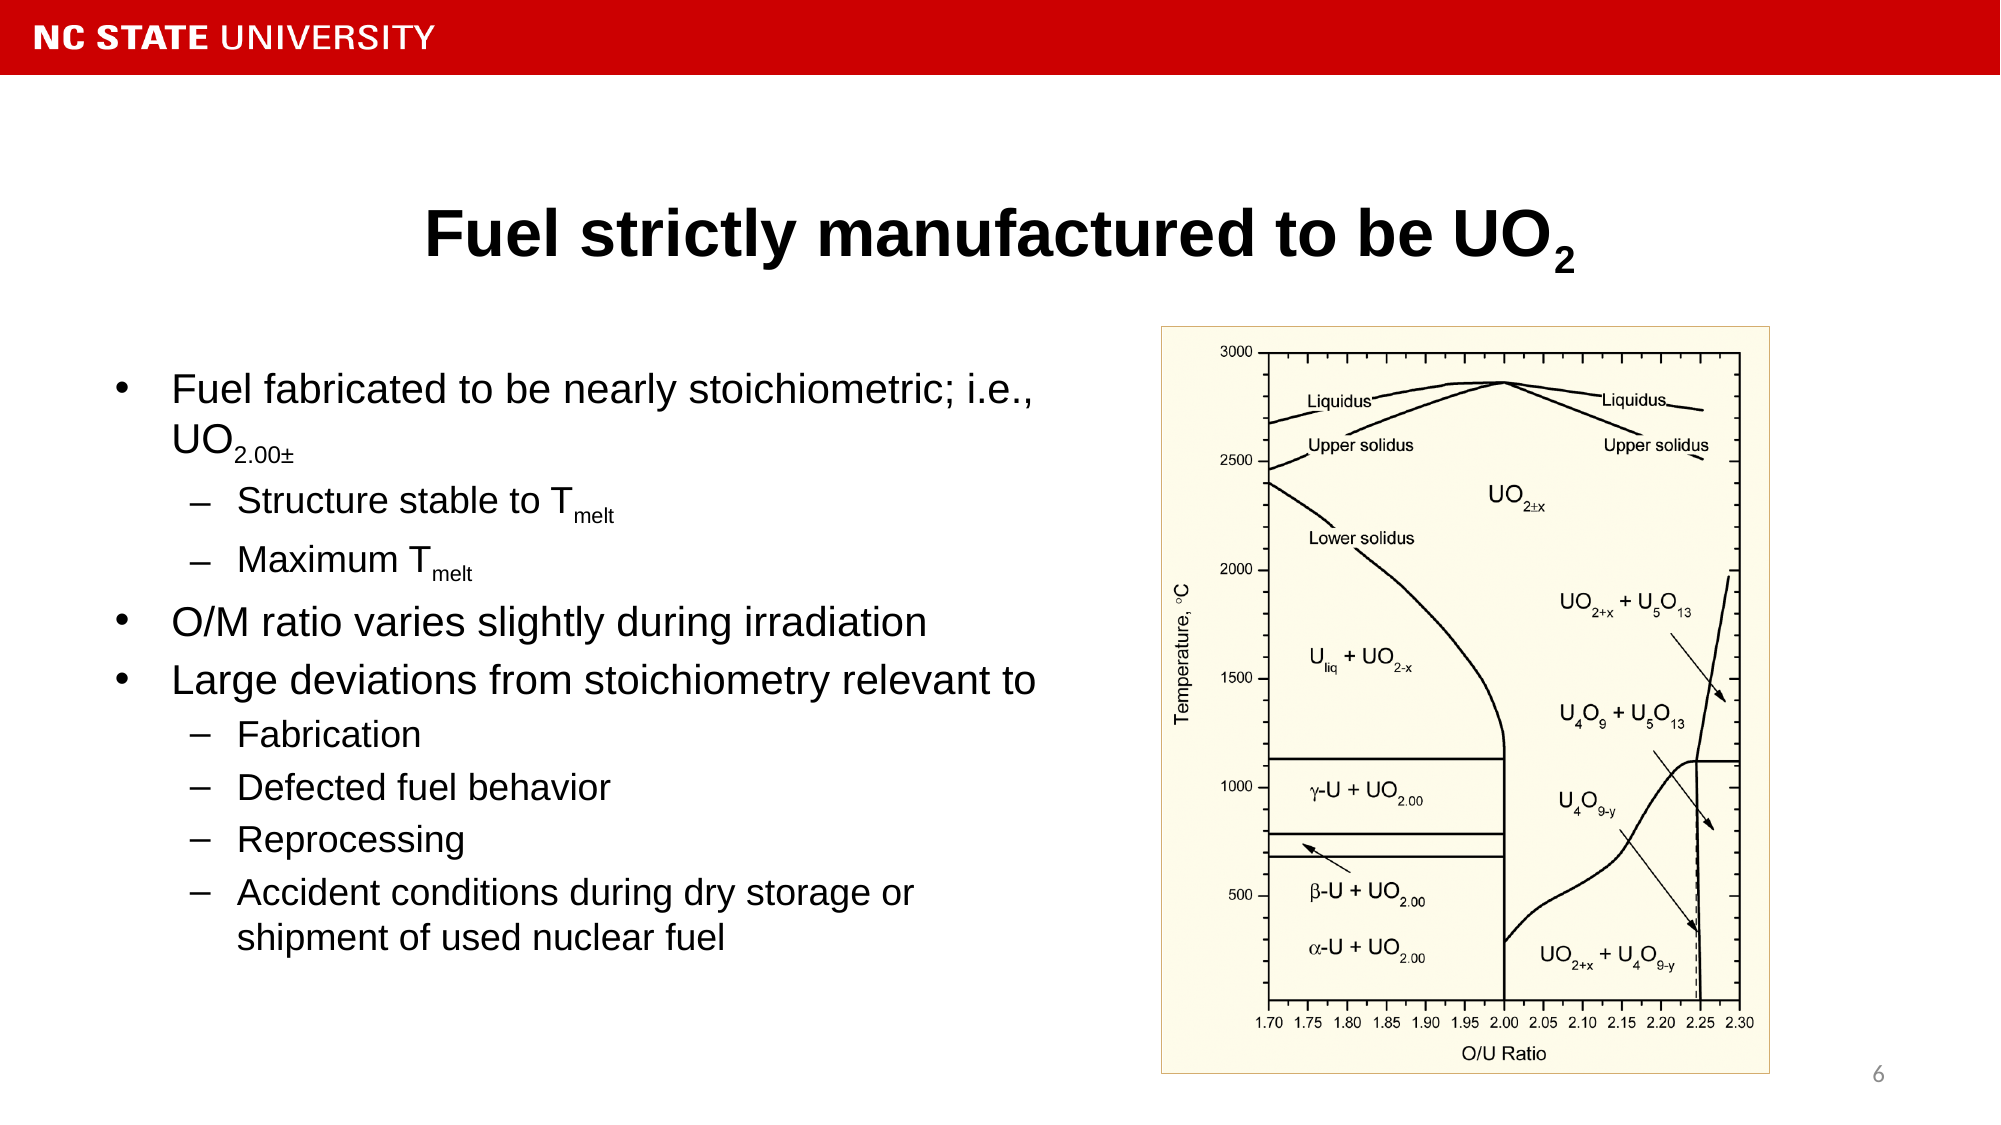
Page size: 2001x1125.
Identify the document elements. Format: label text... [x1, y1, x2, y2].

title Fuel strictly manufactured to be UO2 [99, 147, 1900, 323]
picture [1161, 326, 1770, 1073]
list Fuel fabricated to be nearly stoichiometric; i.e., UO2.00± Structure stable to Tmelt Maximum Tmelt O/M ratio varies slightly during irradiation Large deviations from stoichiometry relevant to Fabrication Defected fuel behavior Reprocessing Accident conditions during dry storage or shipment of used nuclear fuel [99, 354, 1078, 1005]
slide_number 6 [1433, 1042, 1900, 1103]
picture [0, 0, 2000, 75]
